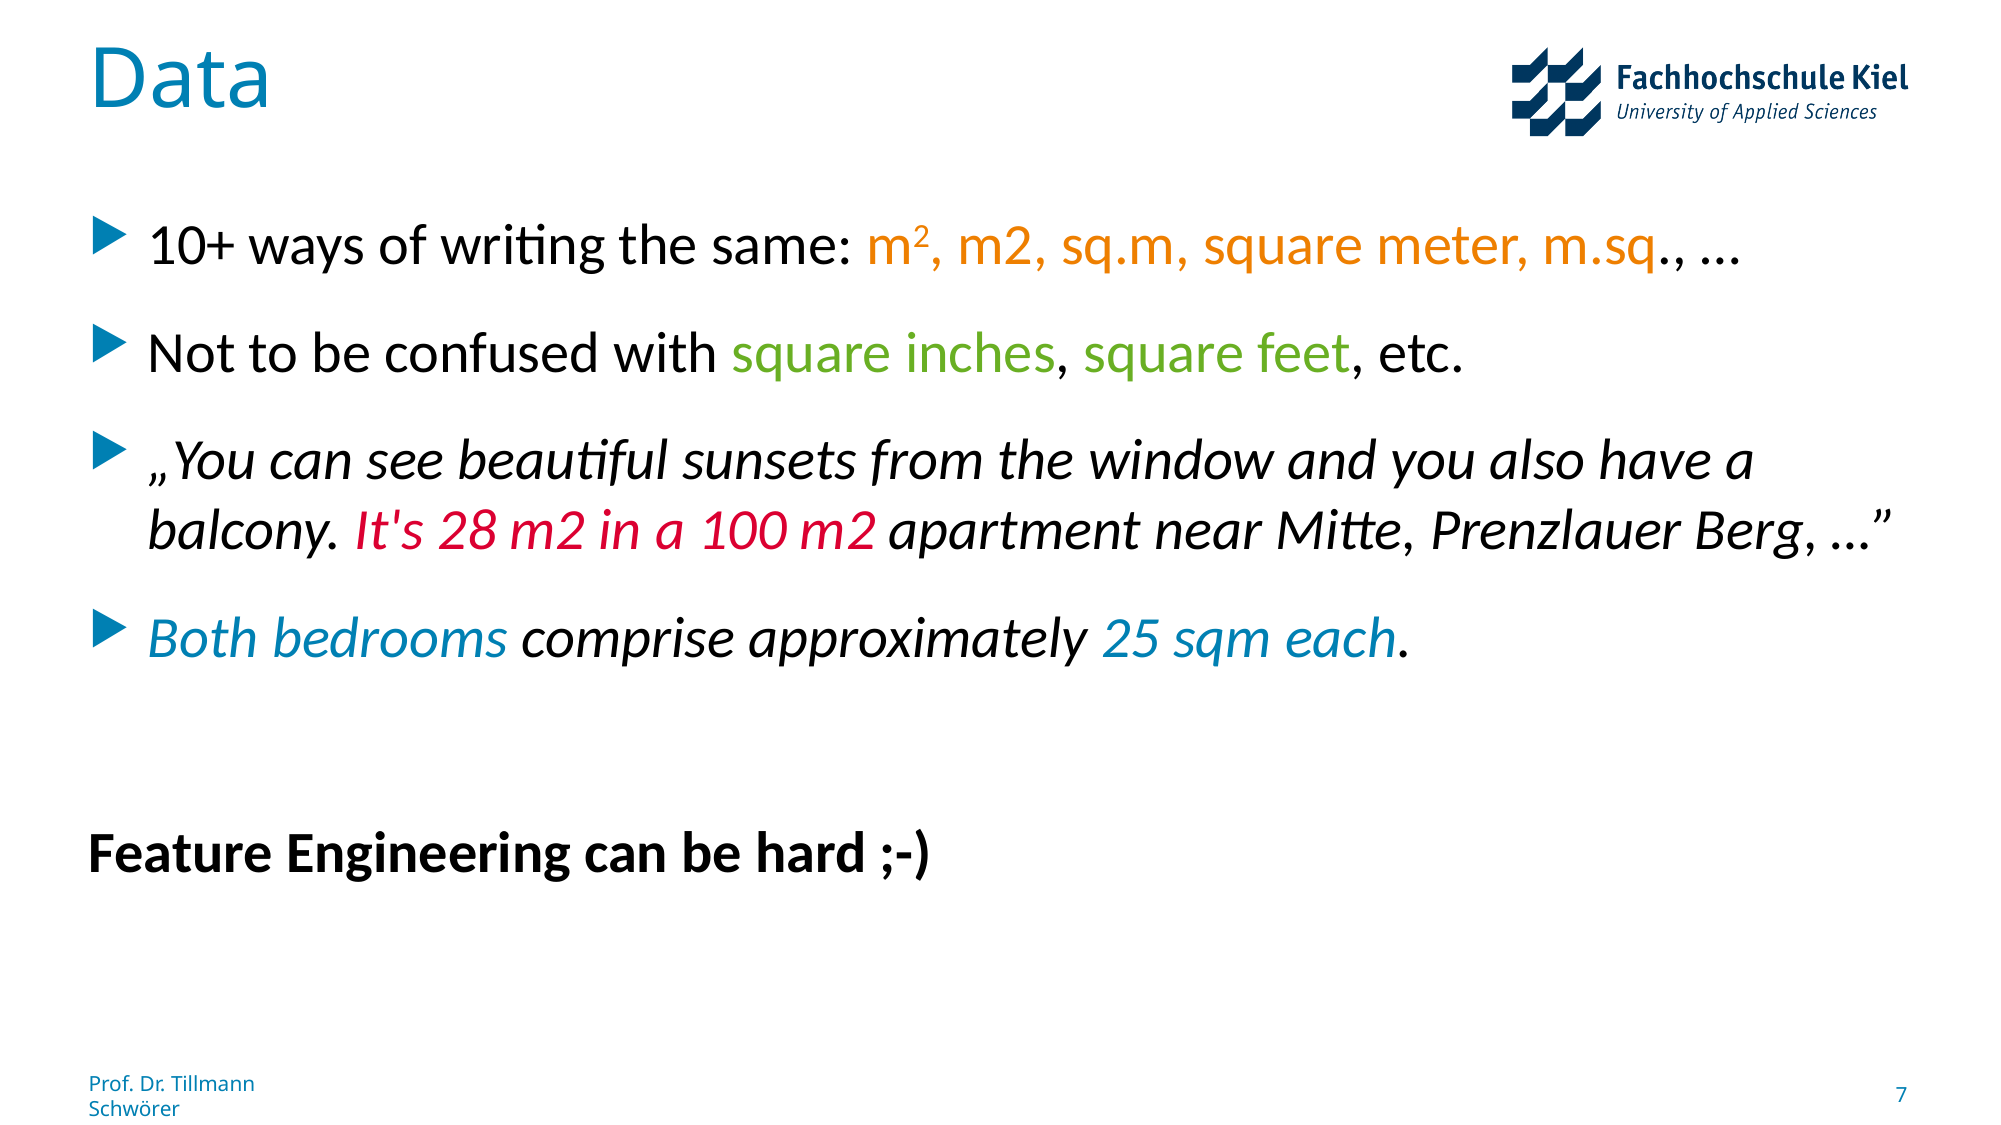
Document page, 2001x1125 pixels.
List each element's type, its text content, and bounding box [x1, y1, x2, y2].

list 10+ ways of writing the same: m2, m2, sq.m, square meter, m.sq., … Not to be confused with square inches, square feet, etc. „You can see beautiful sunsets from the window and you also have a balcony. It's 28 m2 in a 100 m2 apartment near Mitte, Prenzlauer Berg, …” Both bedrooms comprise approximately 25 sqm each. Feature Engineering can be hard ;-) [88, 206, 1908, 1063]
picture [1494, 29, 1926, 154]
footer Prof. Dr. Tillmann Schwörer [88, 1074, 325, 1117]
title Data [88, 29, 1418, 178]
slide_number 7 [1789, 1074, 1908, 1117]
